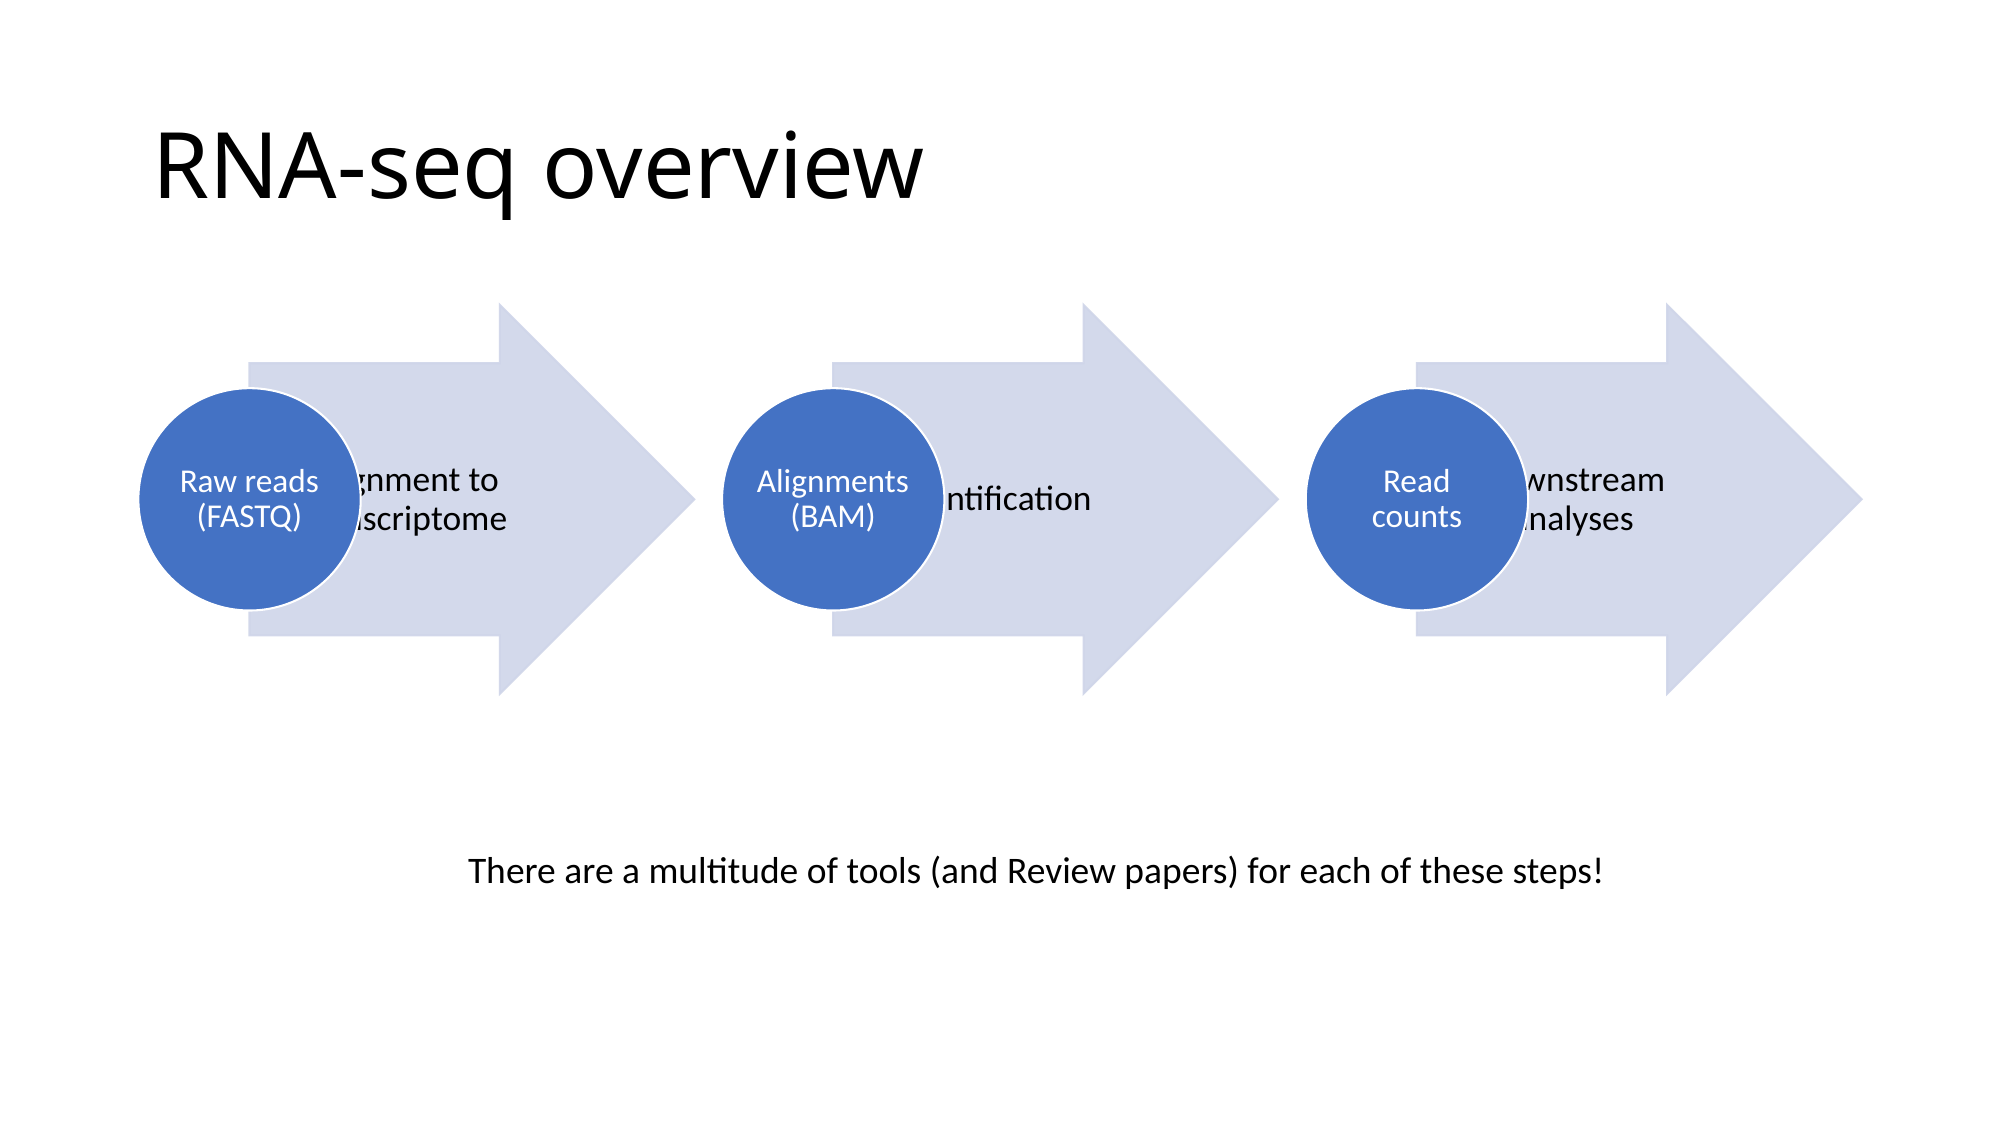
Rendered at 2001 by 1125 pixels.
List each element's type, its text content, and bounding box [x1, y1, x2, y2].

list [137, 299, 1863, 700]
title RNA-seq overview [137, 59, 1863, 278]
text_box There are a multitude of tools (and Review papers) for each of these steps! [453, 838, 1621, 944]
